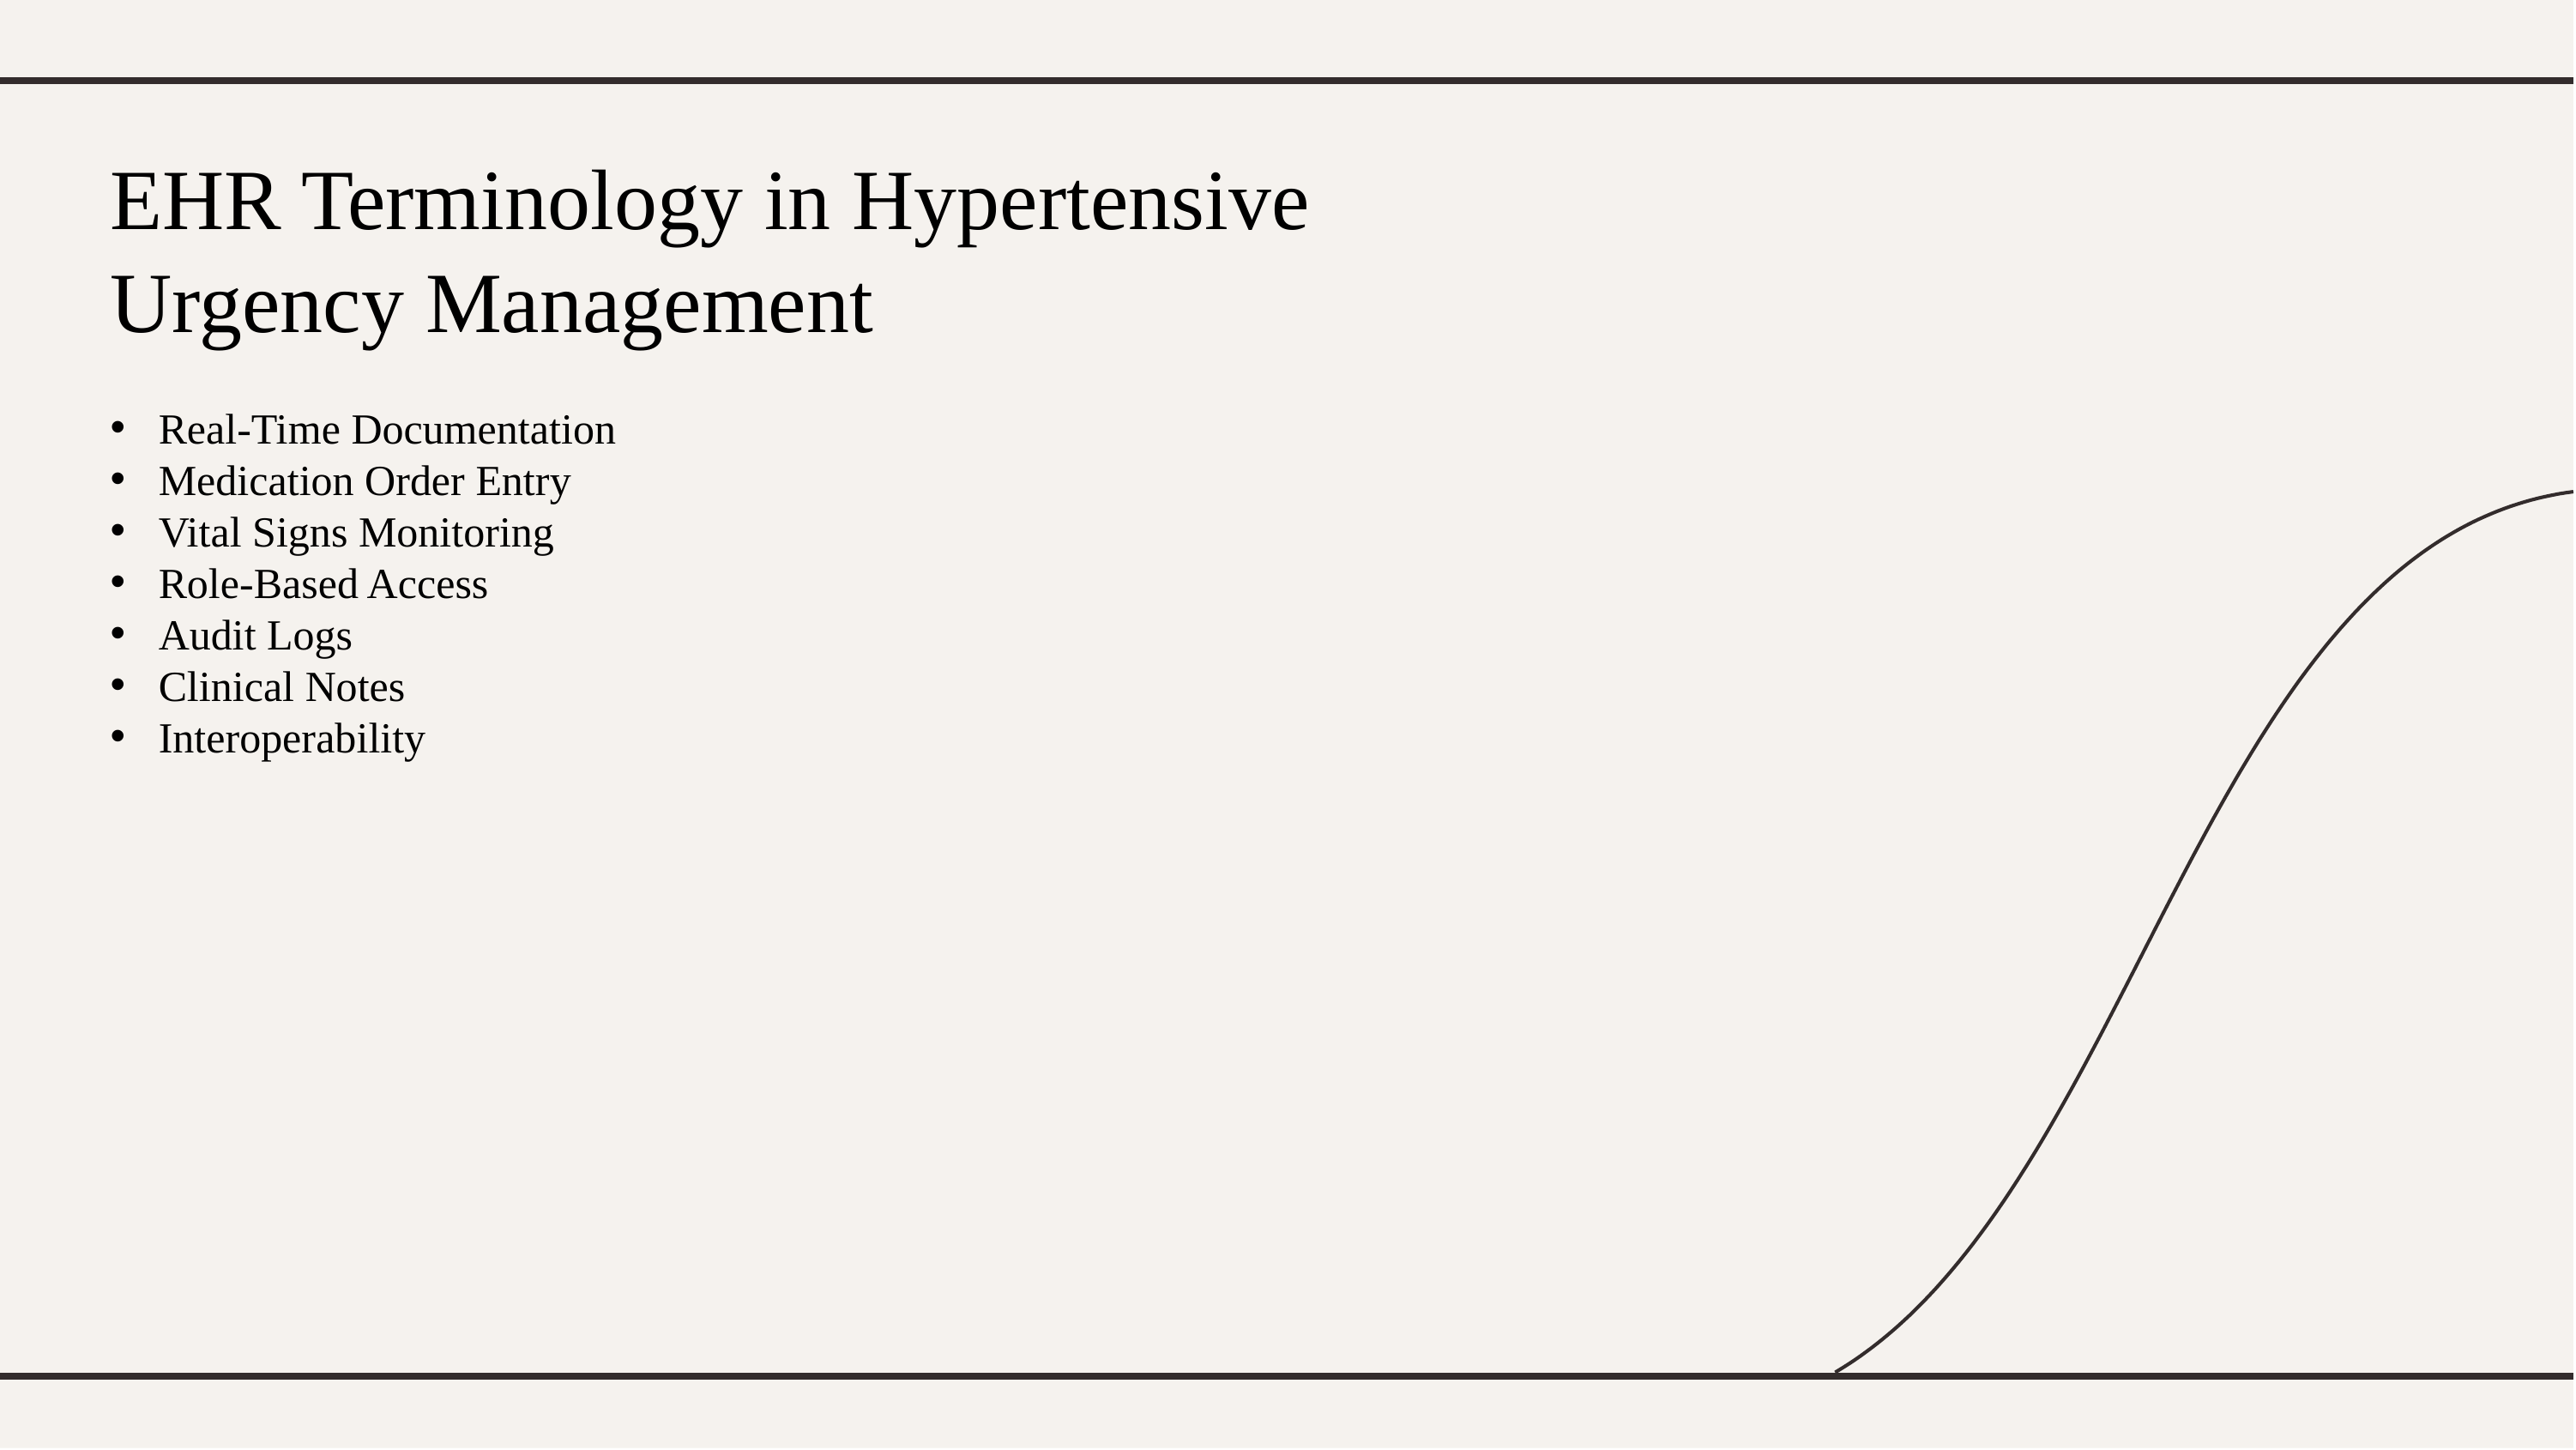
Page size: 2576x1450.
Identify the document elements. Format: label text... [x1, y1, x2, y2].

text_box [1835, 492, 2573, 1373]
text_box [0, 1373, 2573, 1380]
text_box [0, 77, 2573, 84]
text_box EHR Terminology in Hypertensive Urgency Management Real-Time Documentation Medication Order Entry Vital Signs Monitoring Role-Based Access Audit Logs Clinical Notes Interoperability [97, 136, 1489, 768]
